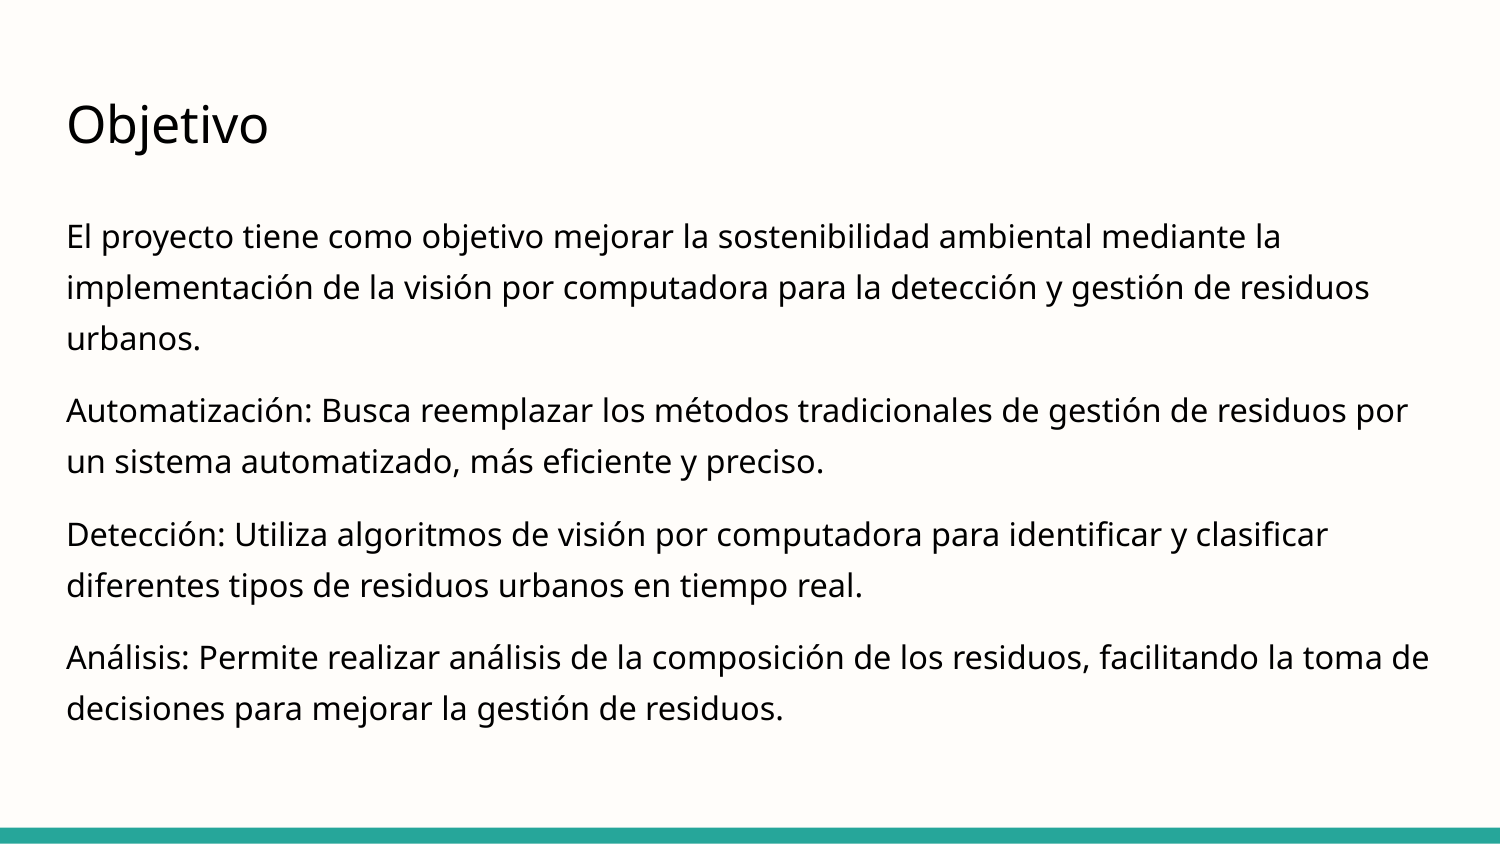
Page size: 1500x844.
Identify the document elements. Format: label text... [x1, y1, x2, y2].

title Objetivo [51, 72, 1449, 174]
list El proyecto tiene como objetivo mejorar la sostenibilidad ambiental mediante la implementación de la visión por computadora para la detección y gestión de residuos urbanos. Automatización: Busca reemplazar los métodos tradicionales de gestión de residuos por un sistema automatizado, más eficiente y preciso. Detección: Utiliza algoritmos de visión por computadora para identificar y clasificar diferentes tipos de residuos urbanos en tiempo real. Análisis: Permite realizar análisis de la composición de los residuos, facilitando la toma de decisiones para mejorar la gestión de residuos. [51, 192, 1449, 750]
